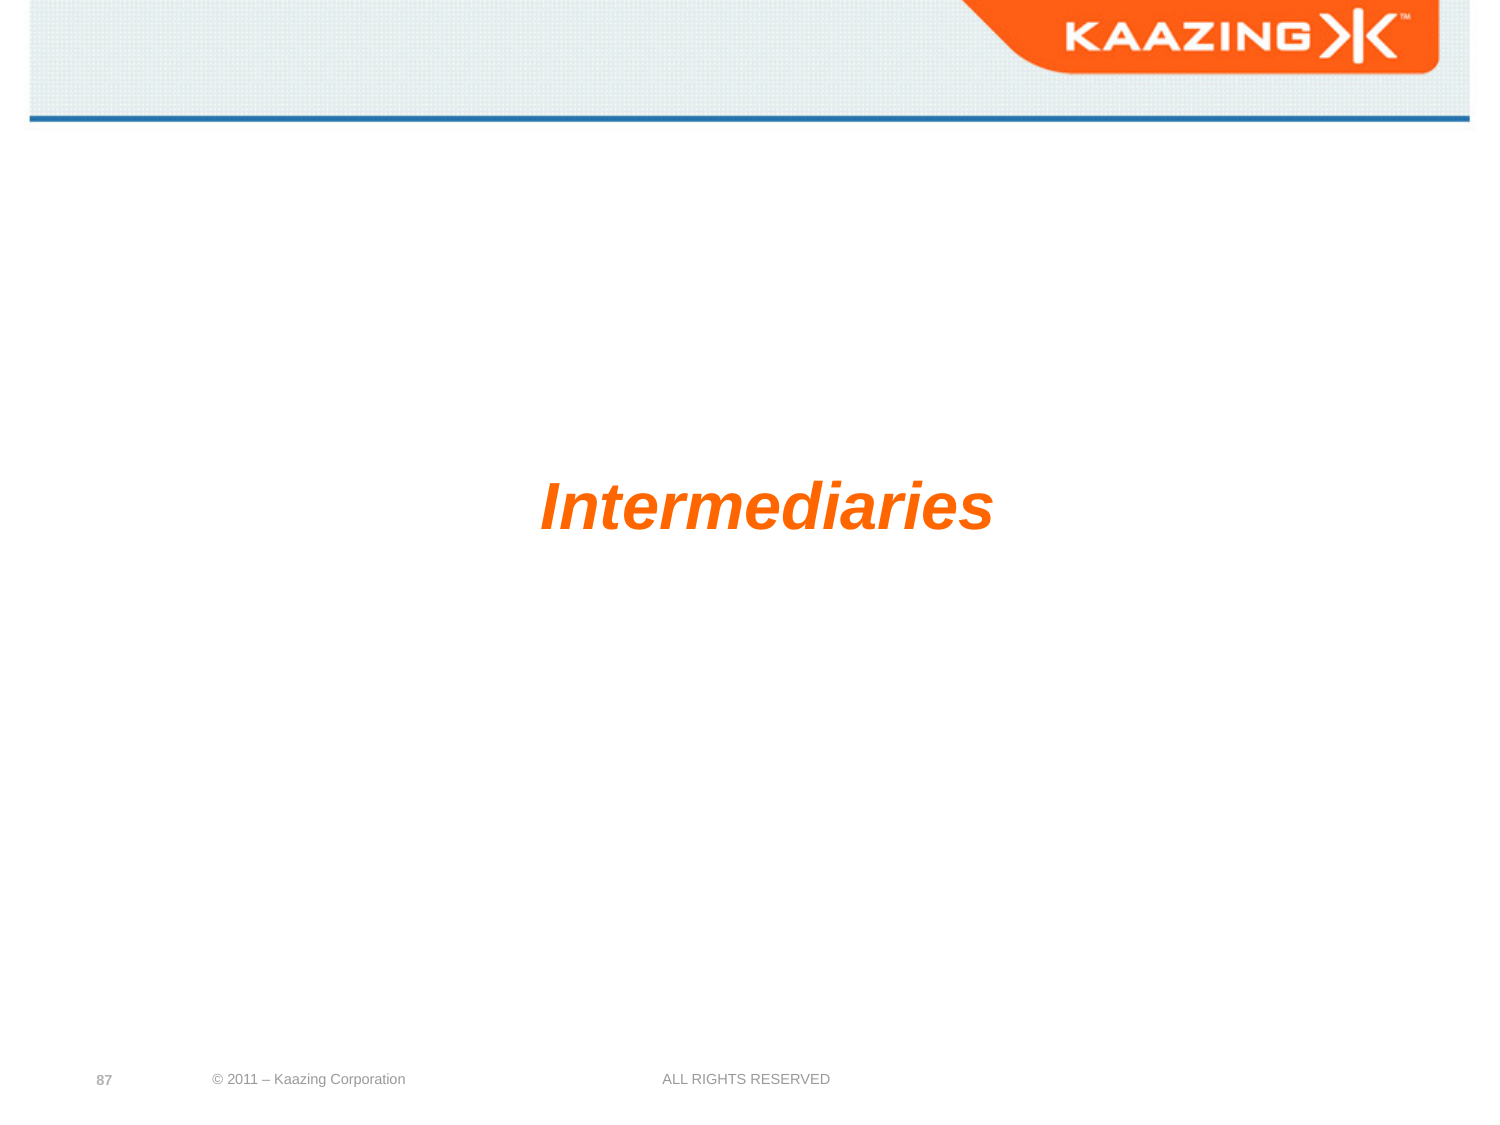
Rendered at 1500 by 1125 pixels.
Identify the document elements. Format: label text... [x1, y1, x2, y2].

title Intermediaries [99, 412, 1438, 600]
picture [0, 0, 1500, 1125]
